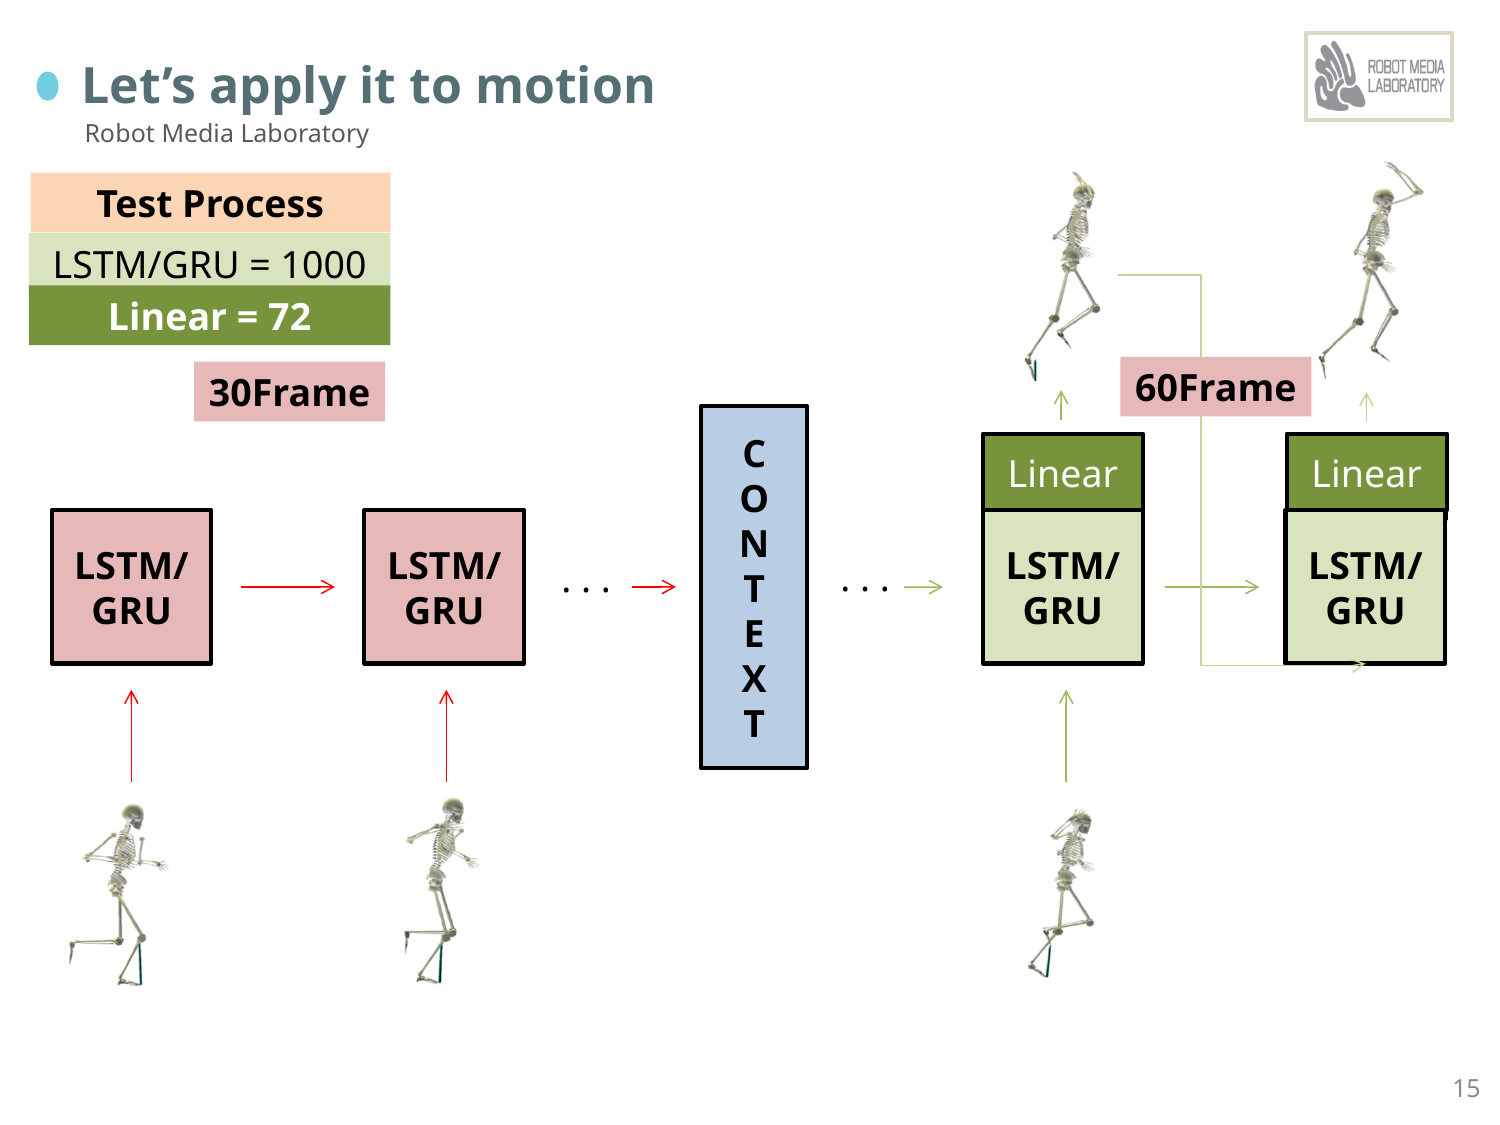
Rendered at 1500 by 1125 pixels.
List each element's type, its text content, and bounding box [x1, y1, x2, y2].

picture [56, 787, 176, 991]
text_box Linear [981, 432, 1112, 512]
picture [1015, 162, 1119, 388]
slide_number 15 [1145, 1059, 1496, 1120]
text_box Test Process [30, 172, 391, 233]
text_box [1117, 274, 1366, 664]
picture [1017, 798, 1115, 983]
text_box Linear = 72 [28, 285, 391, 346]
text_box C O N T E X T [699, 404, 809, 770]
text_box LSTM/GRU [1369, 512, 1447, 666]
picture [394, 787, 486, 985]
text_box LSTM/GRU [50, 508, 213, 666]
text_box . . . [825, 547, 925, 607]
text_box Linear [1370, 432, 1449, 512]
text_box LSTM/GRU [981, 512, 1113, 666]
picture [1307, 34, 1451, 119]
text_box LSTM/GRU [362, 508, 526, 666]
text_box 30Frame [194, 361, 386, 422]
text_box LSTM/GRU = 1000 [28, 233, 391, 285]
picture [1316, 158, 1426, 393]
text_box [36, 45, 981, 154]
text_box . . . [546, 547, 646, 608]
